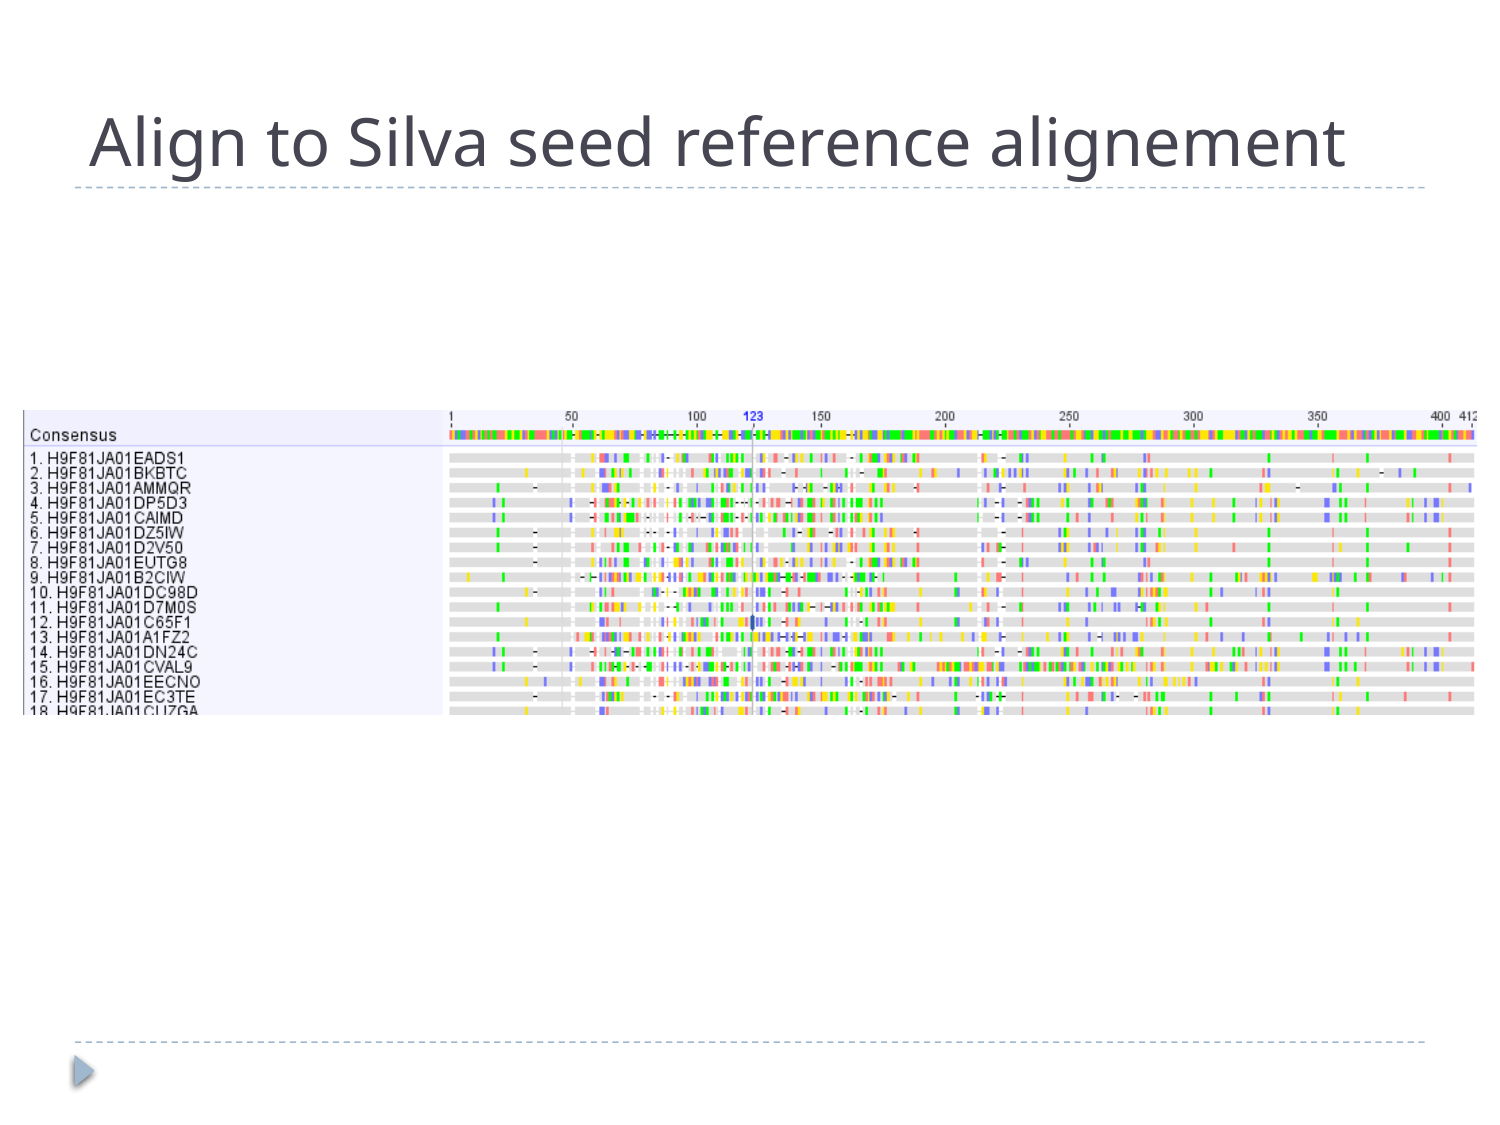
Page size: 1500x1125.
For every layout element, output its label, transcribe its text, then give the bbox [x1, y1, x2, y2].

picture [23, 410, 1477, 715]
title Align to Silva seed reference alignement [75, 37, 1425, 188]
